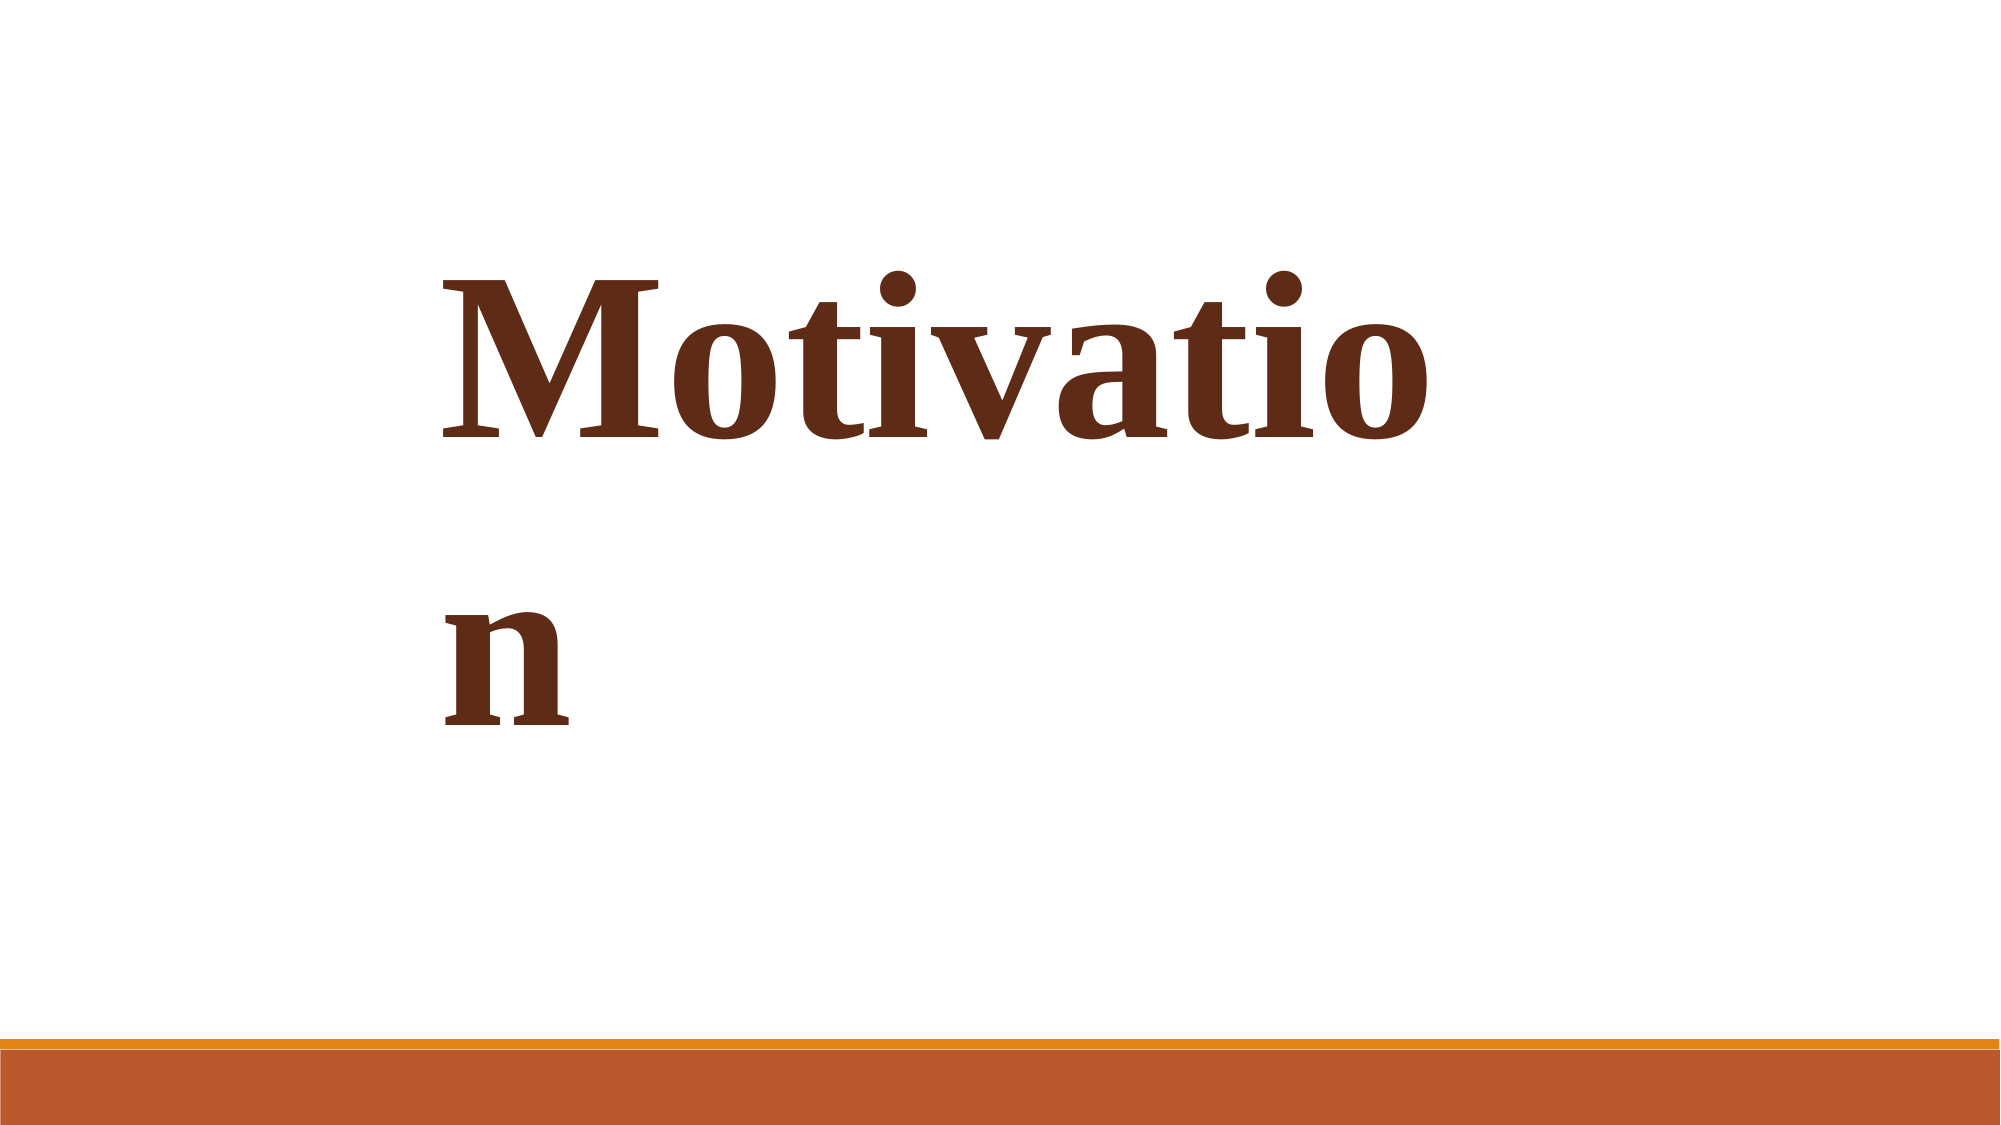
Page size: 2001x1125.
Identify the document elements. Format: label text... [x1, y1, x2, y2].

text_box Motivation [424, 189, 1576, 783]
